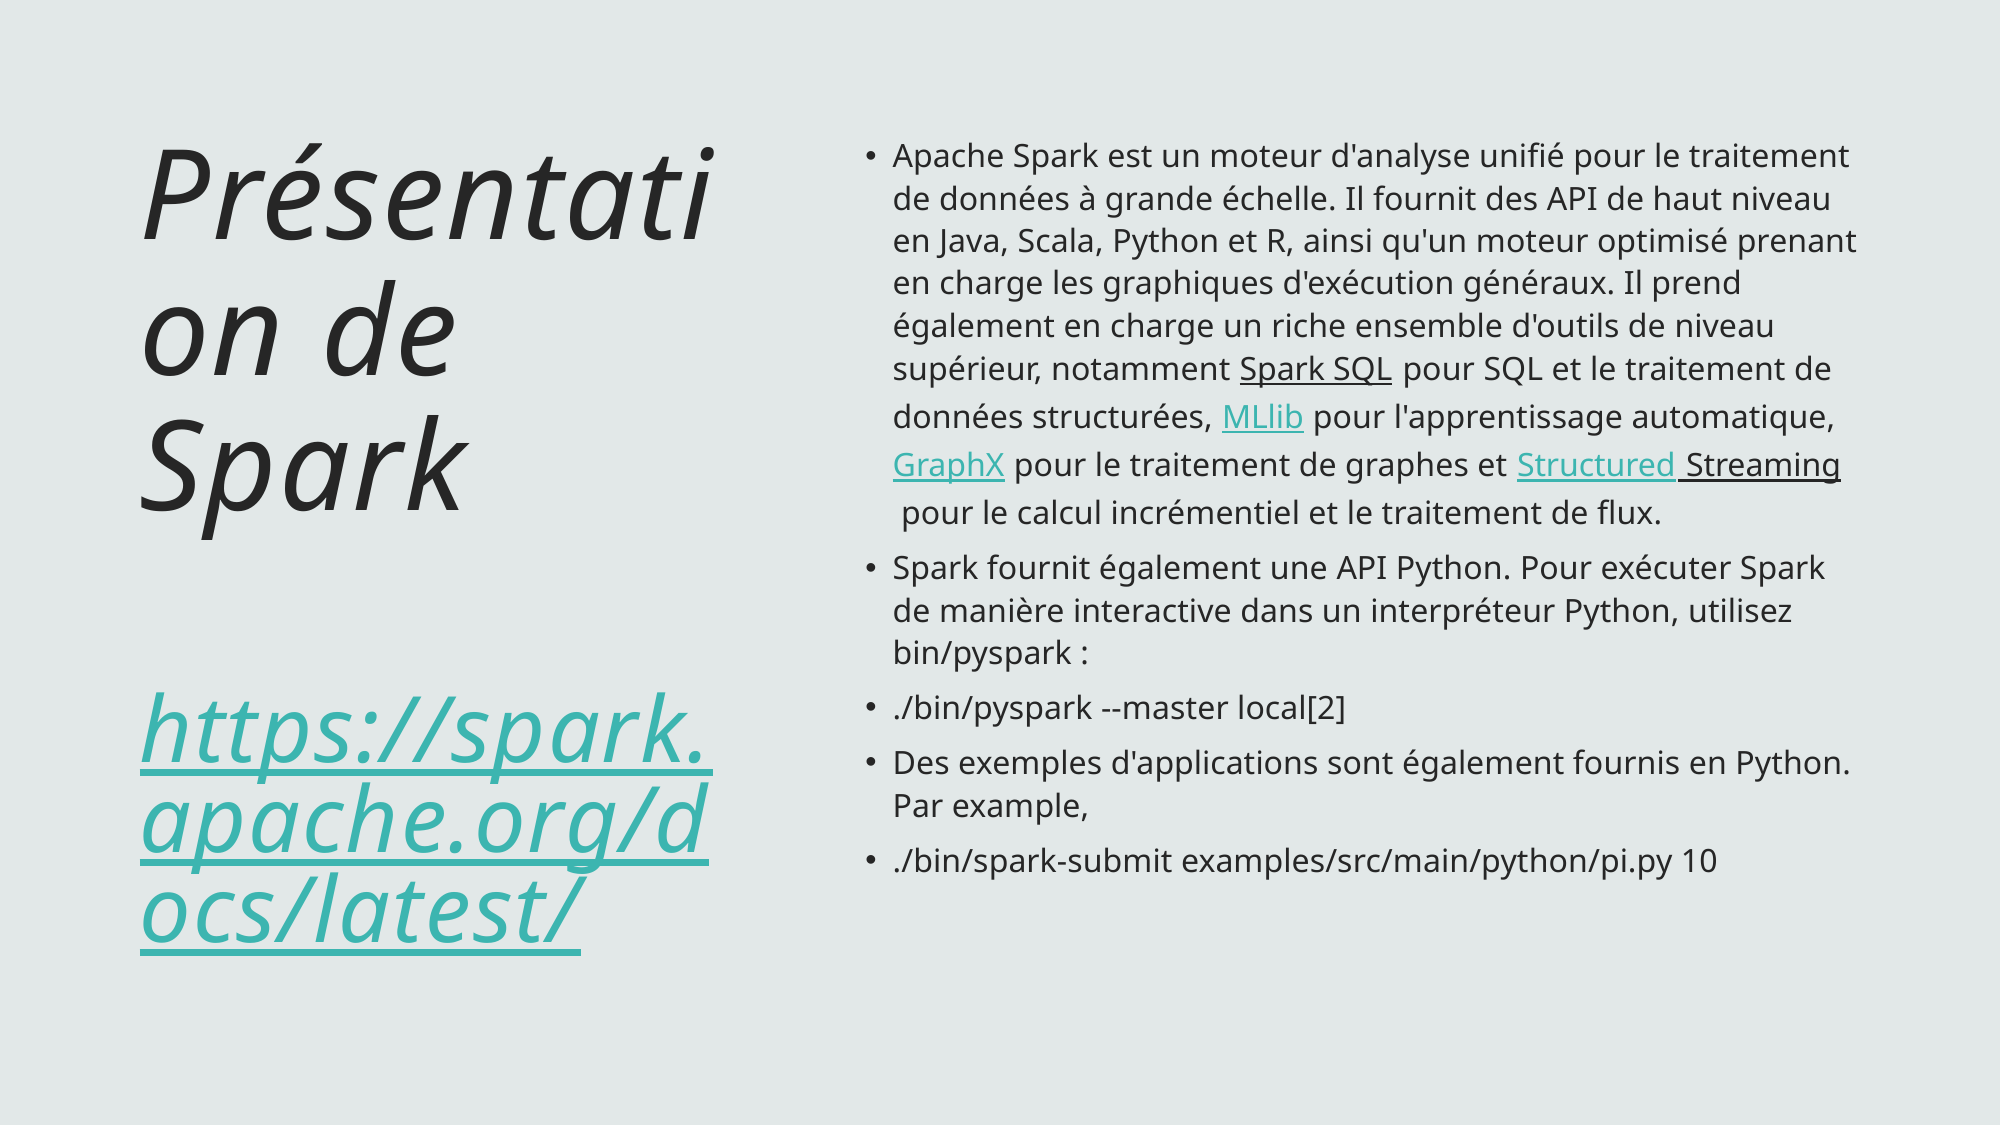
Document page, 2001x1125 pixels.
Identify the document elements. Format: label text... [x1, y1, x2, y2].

title Présentation de Spark https://spark.apache.org/docs/latest/ [124, 124, 753, 905]
list Apache Spark est un moteur d'analyse unifié pour le traitement de données à grande échelle. Il fournit des API de haut niveau en Java, Scala, Python et R, ainsi qu'un moteur optimisé prenant en charge les graphiques d'exécution généraux. Il prend également en charge un riche ensemble d'outils de niveau supérieur, notamment Spark SQL pour SQL et le traitement de données structurées, MLlib pour l'apprentissage automatique, GraphX pour le traitement de graphes et Structured Streaming pour le calcul incrémentiel et le traitement de flux. Spark fournit également une API Python. Pour exécuter Spark de manière interactive dans un interpréteur Python, utilisez bin/pyspark : ./bin/pyspark --master local[2] Des exemples d'applications sont également fournis en Python. Par example, ./bin/spark-submit examples/src/main/python/pi.py 10 [850, 124, 1875, 905]
